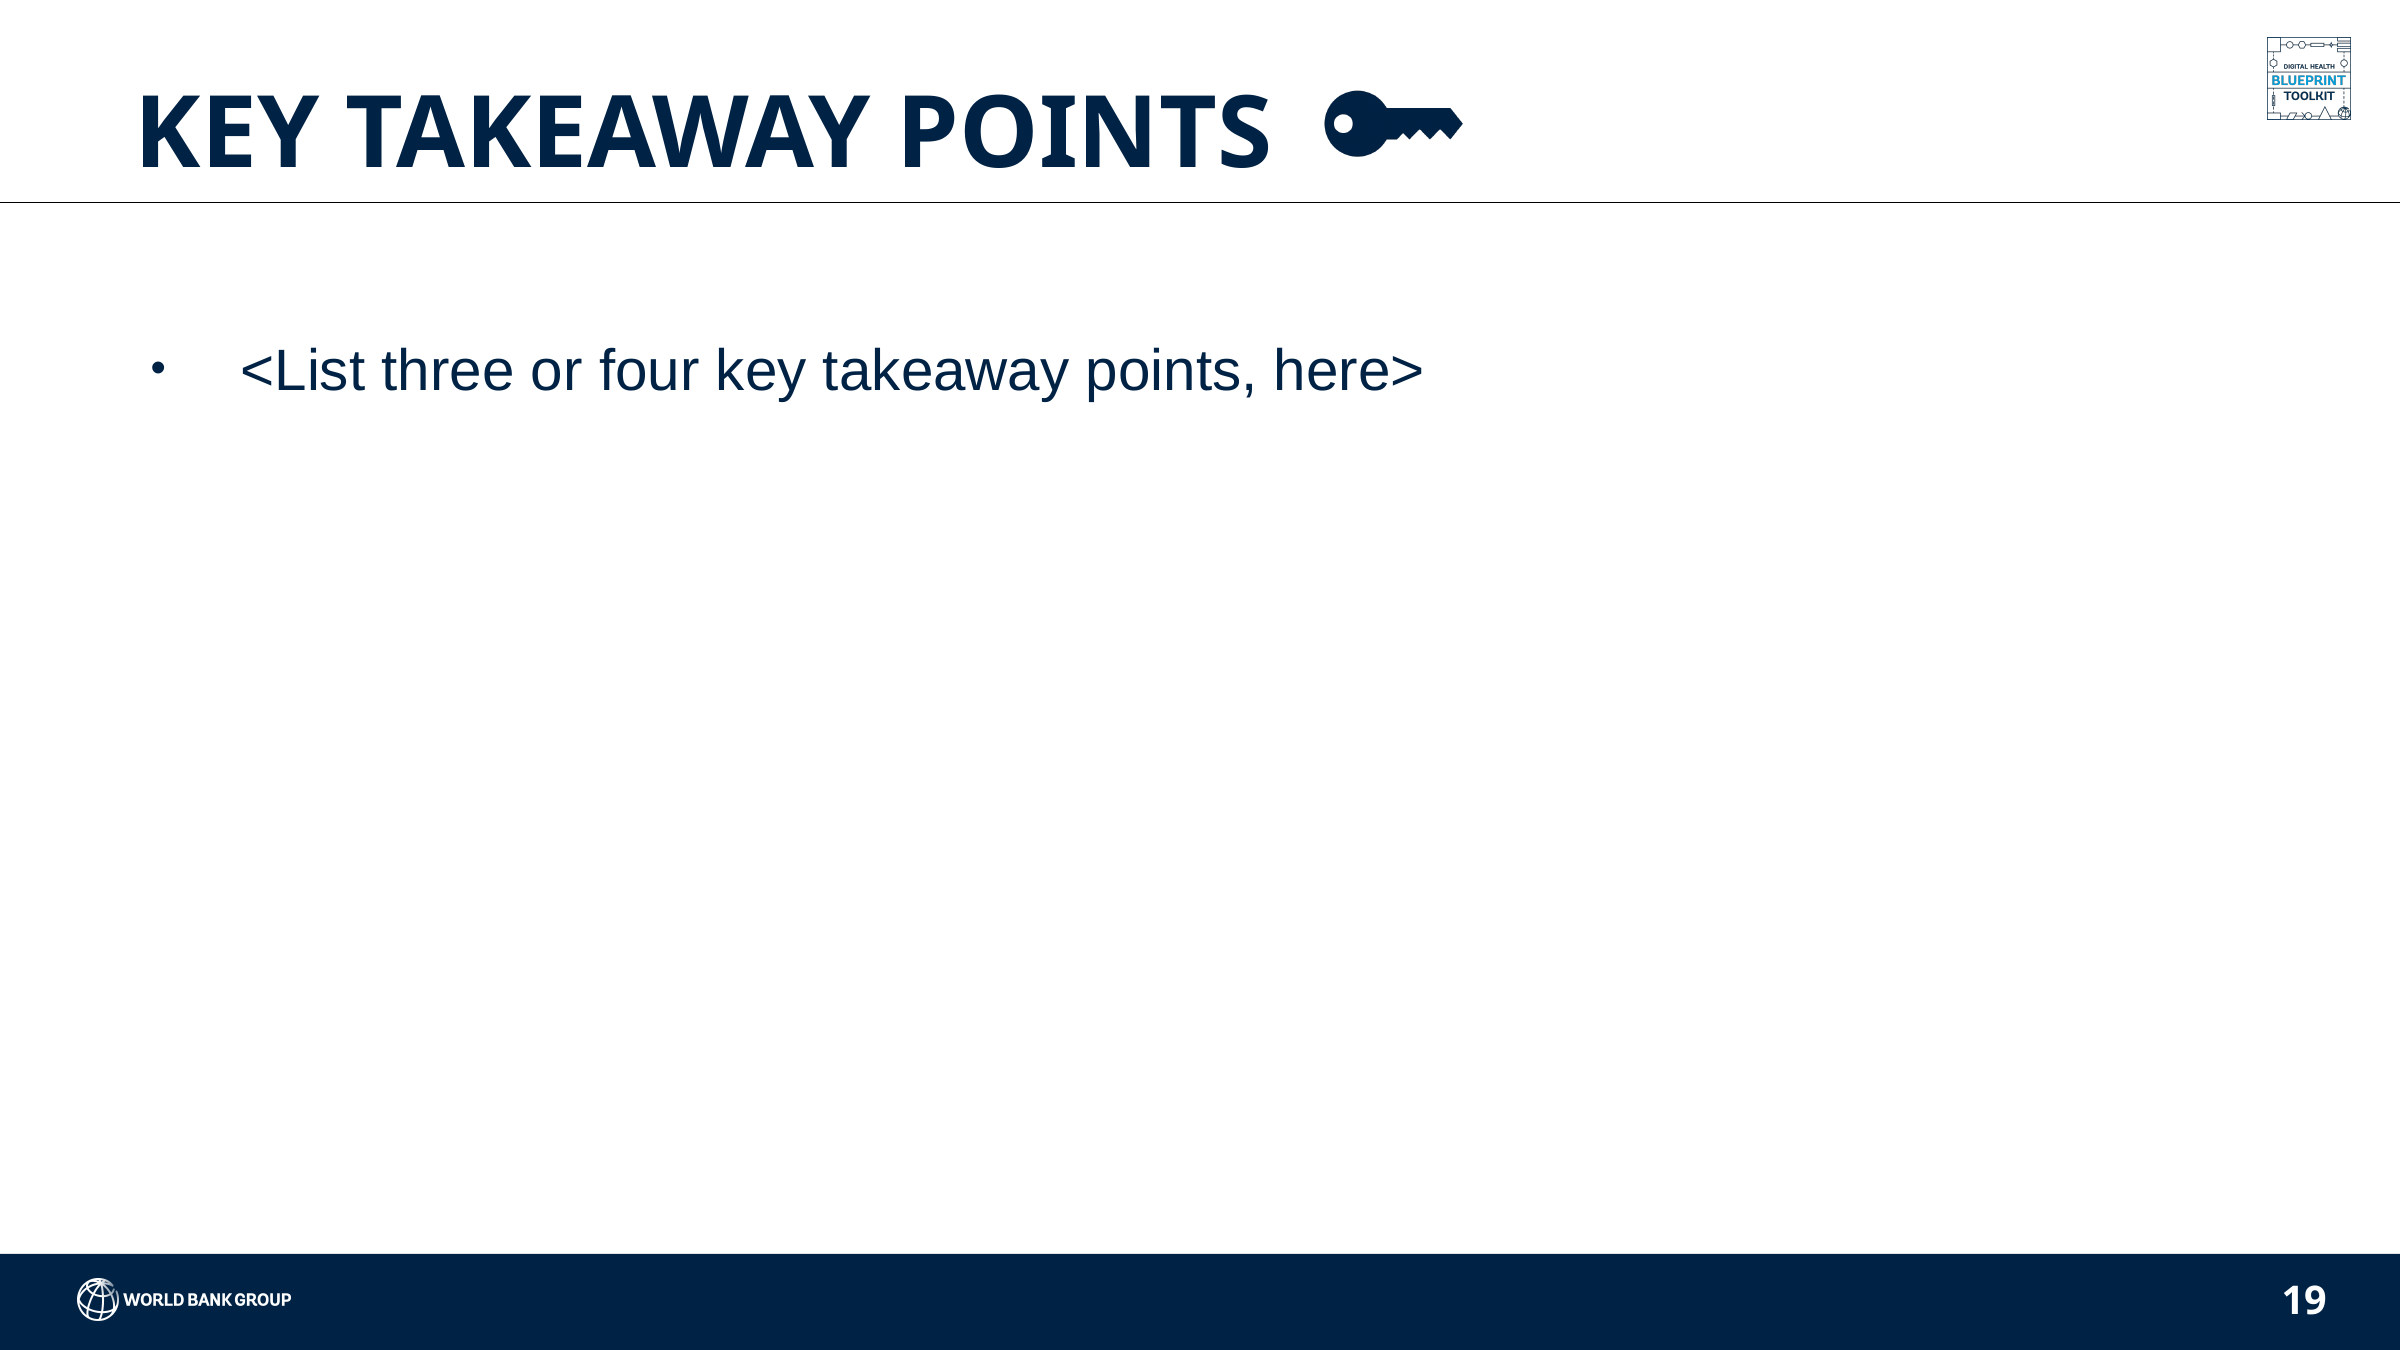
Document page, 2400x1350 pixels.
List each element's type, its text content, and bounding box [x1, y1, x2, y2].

picture [1317, 48, 1469, 200]
title KEY TAKEAWAY POINTS [120, 59, 2299, 285]
picture [2267, 37, 2351, 120]
slide_number 19 [1790, 1265, 2351, 1338]
picture [77, 1278, 291, 1321]
list <List three or four key takeaway points, here> [135, 324, 2228, 1216]
